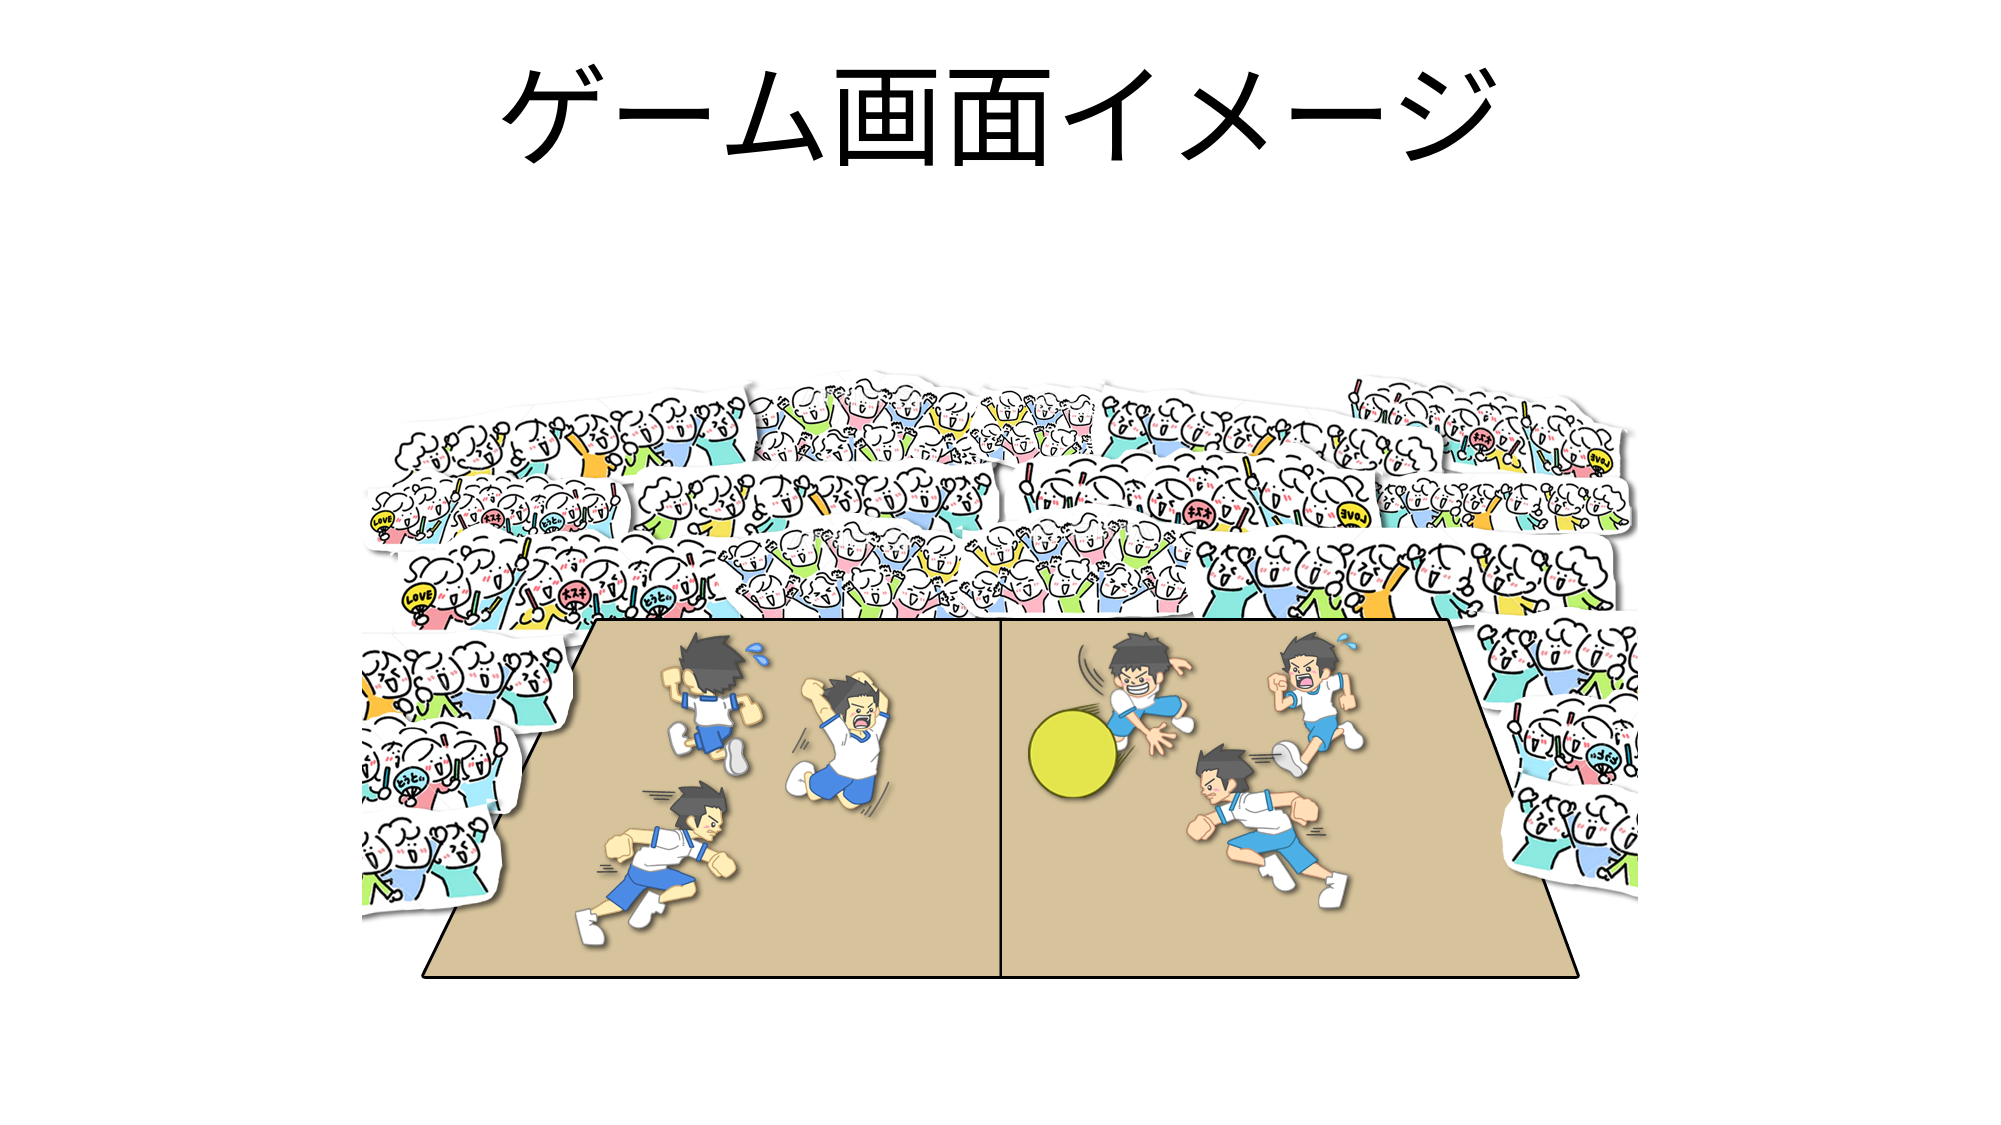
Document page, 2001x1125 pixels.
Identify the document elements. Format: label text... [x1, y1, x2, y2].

text_box ゲーム画面イメージ [481, 37, 1519, 188]
picture [362, 369, 1638, 1088]
